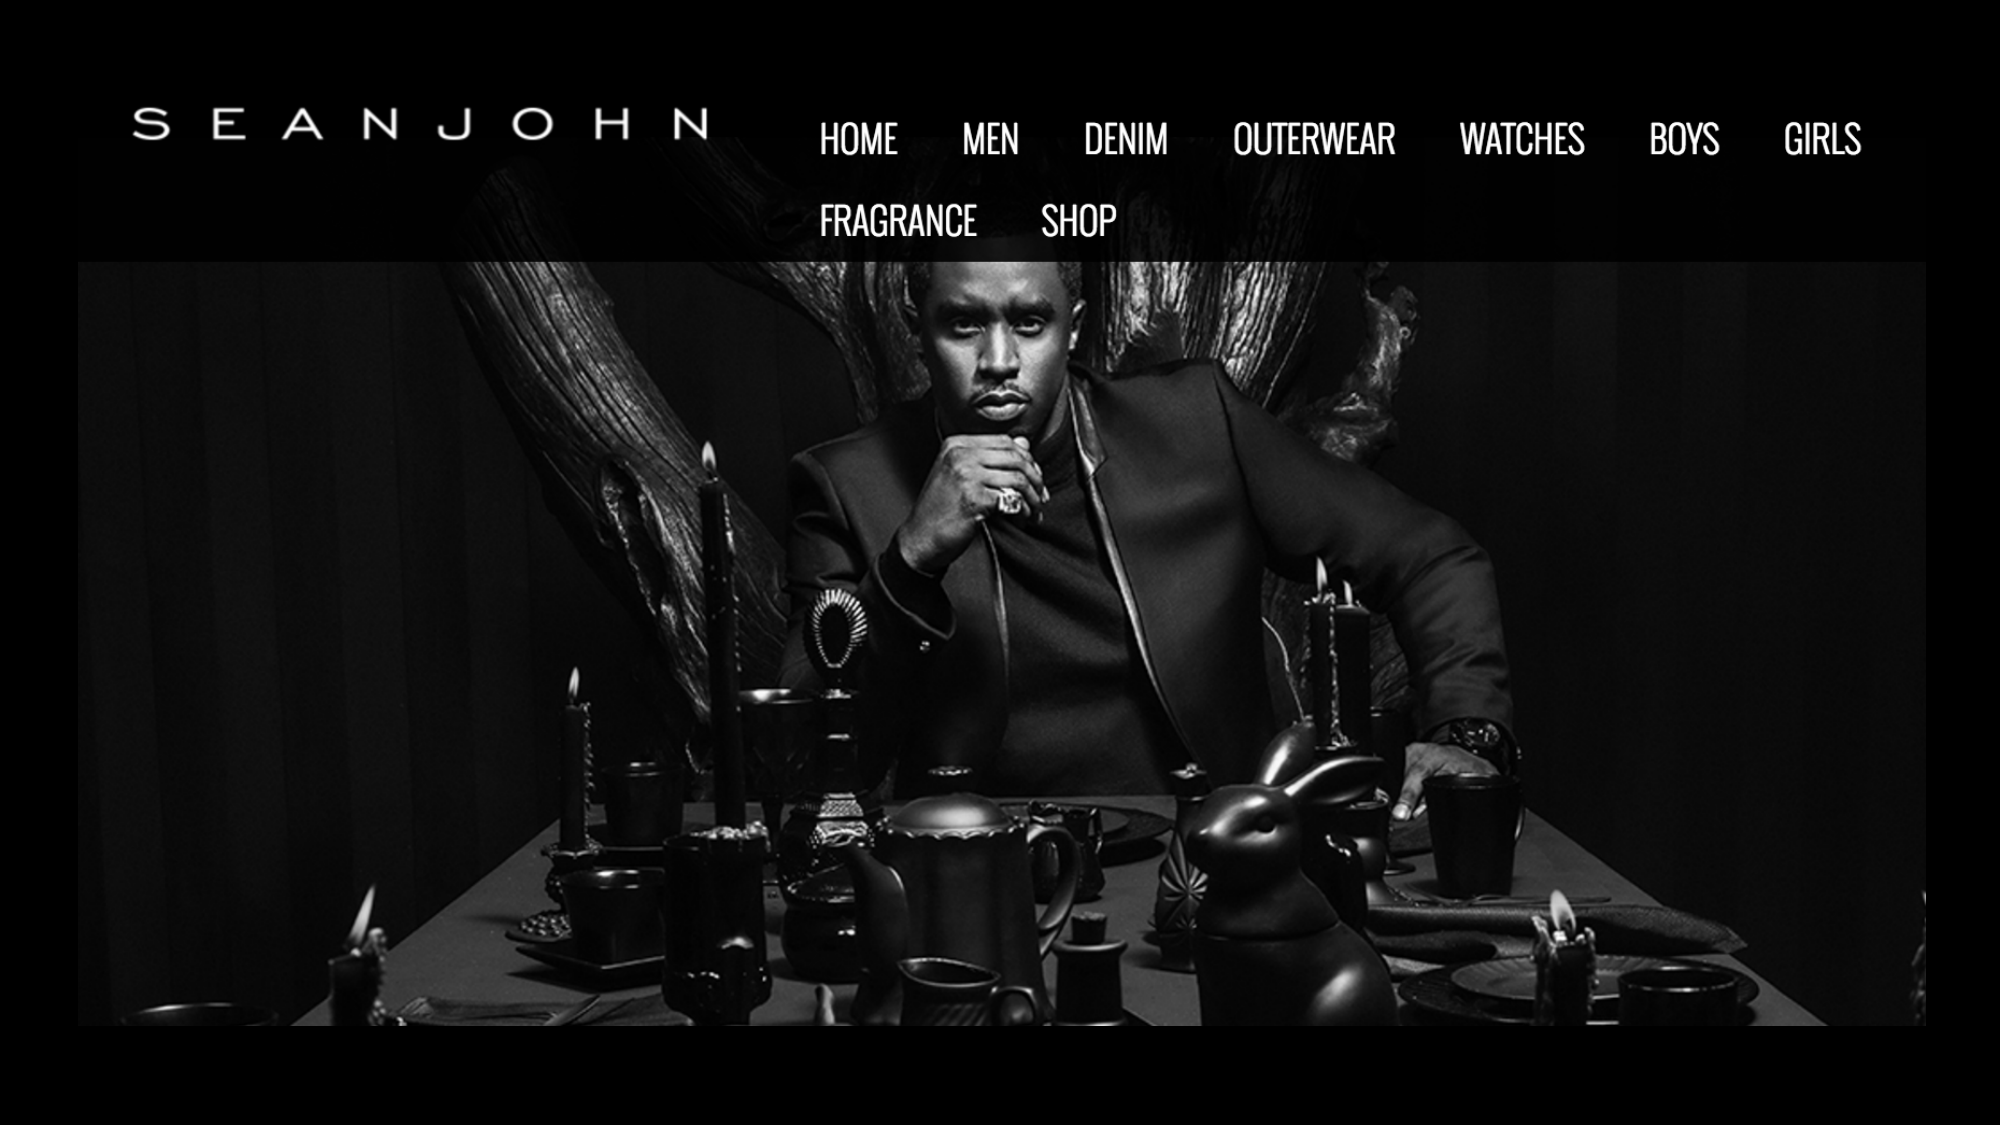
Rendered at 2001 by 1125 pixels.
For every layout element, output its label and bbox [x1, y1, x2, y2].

list [77, 66, 1926, 1027]
